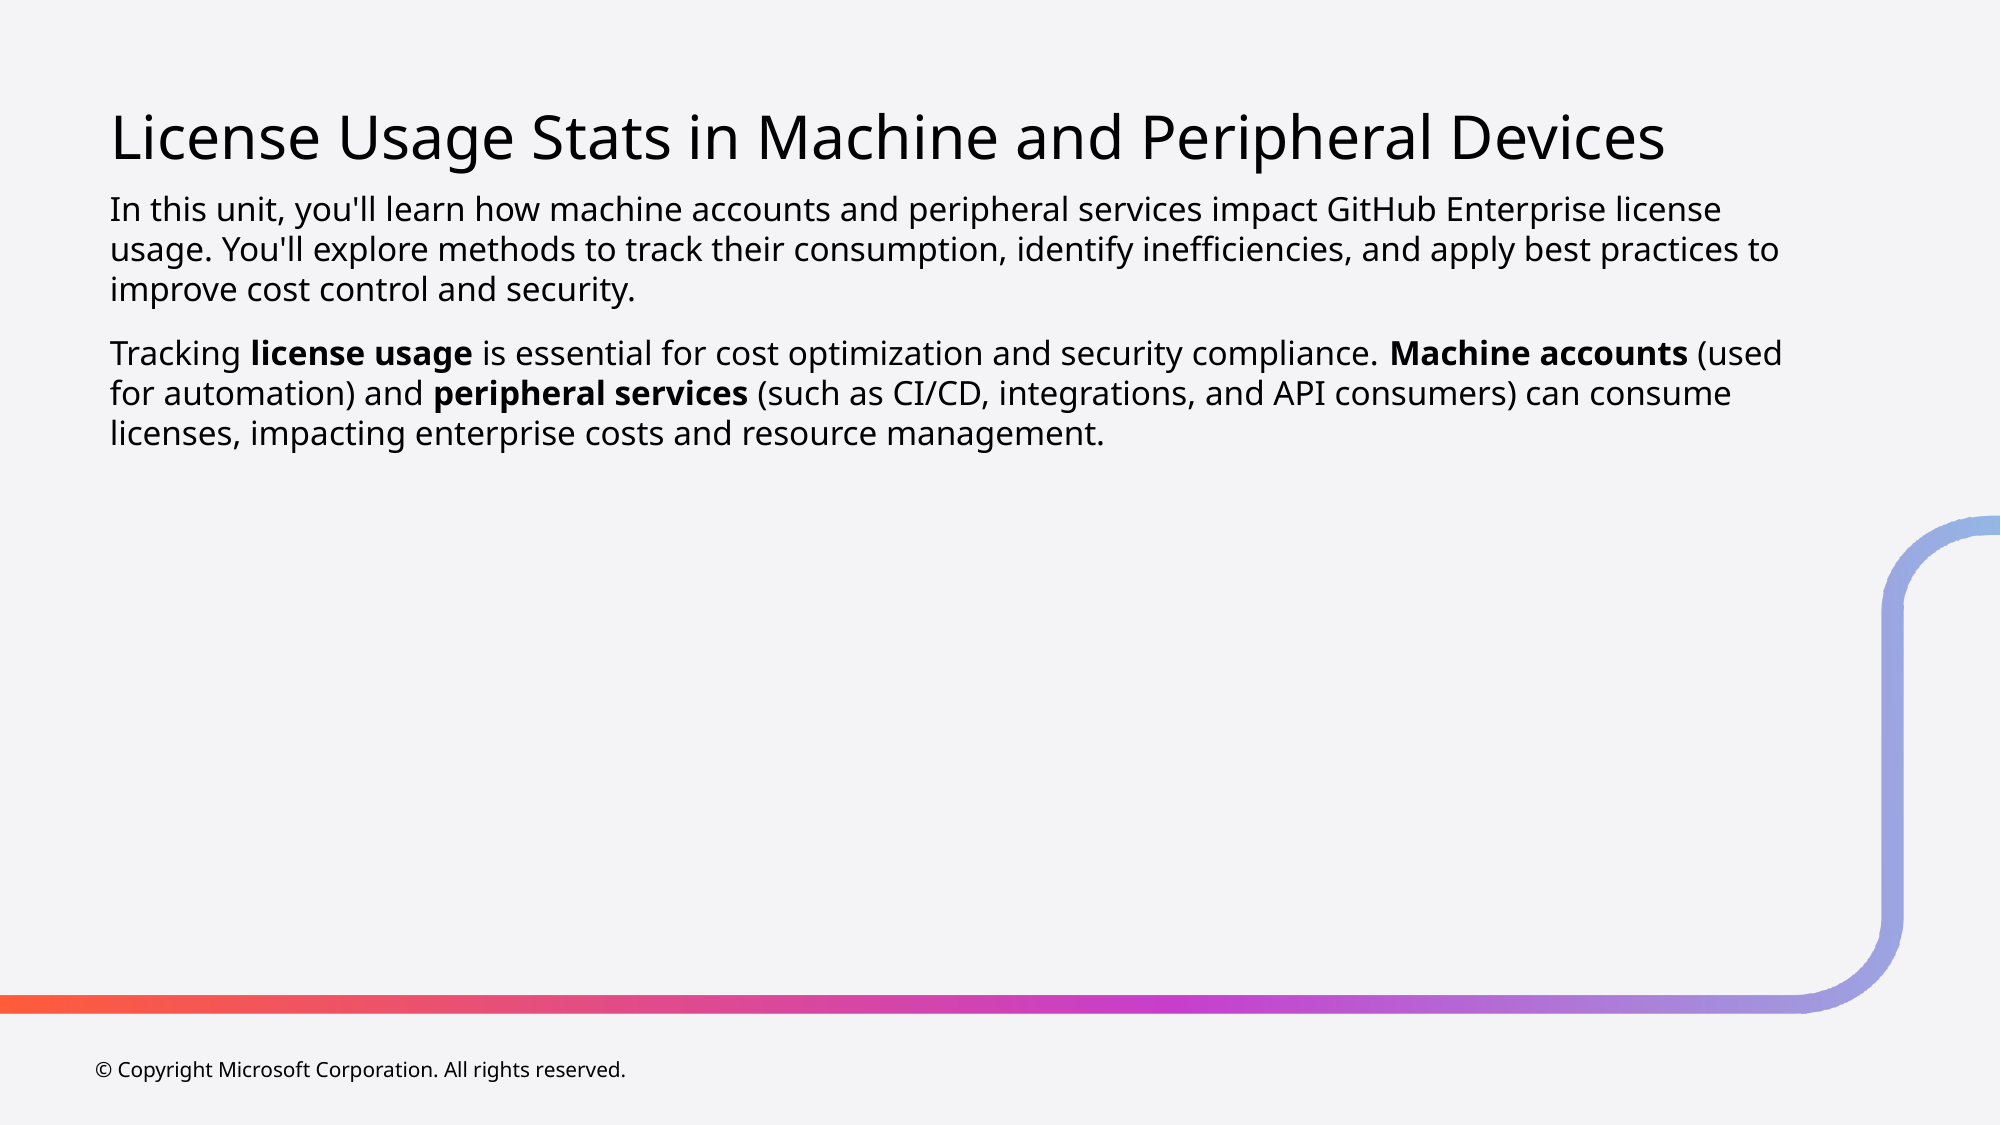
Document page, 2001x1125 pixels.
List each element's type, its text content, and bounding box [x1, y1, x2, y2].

footer © Copyright Microsoft Corporation. All rights reserved. [95, 1053, 1581, 1086]
text_box In this unit, you'll learn how machine accounts and peripheral services impact GitHub Enterprise license usage. You'll explore methods to track their consumption, identify inefficiencies, and apply best practices to improve cost control and security. Tracking license usage is essential for cost optimization and security compliance. Machine accounts (used for automation) and peripheral services (such as CI/CD, integrations, and API consumers) can consume licenses, impacting enterprise costs and resource management. [95, 180, 1838, 460]
title License Usage Stats in Machine and Peripheral Devices [95, 99, 1938, 181]
picture [0, 515, 2000, 1014]
